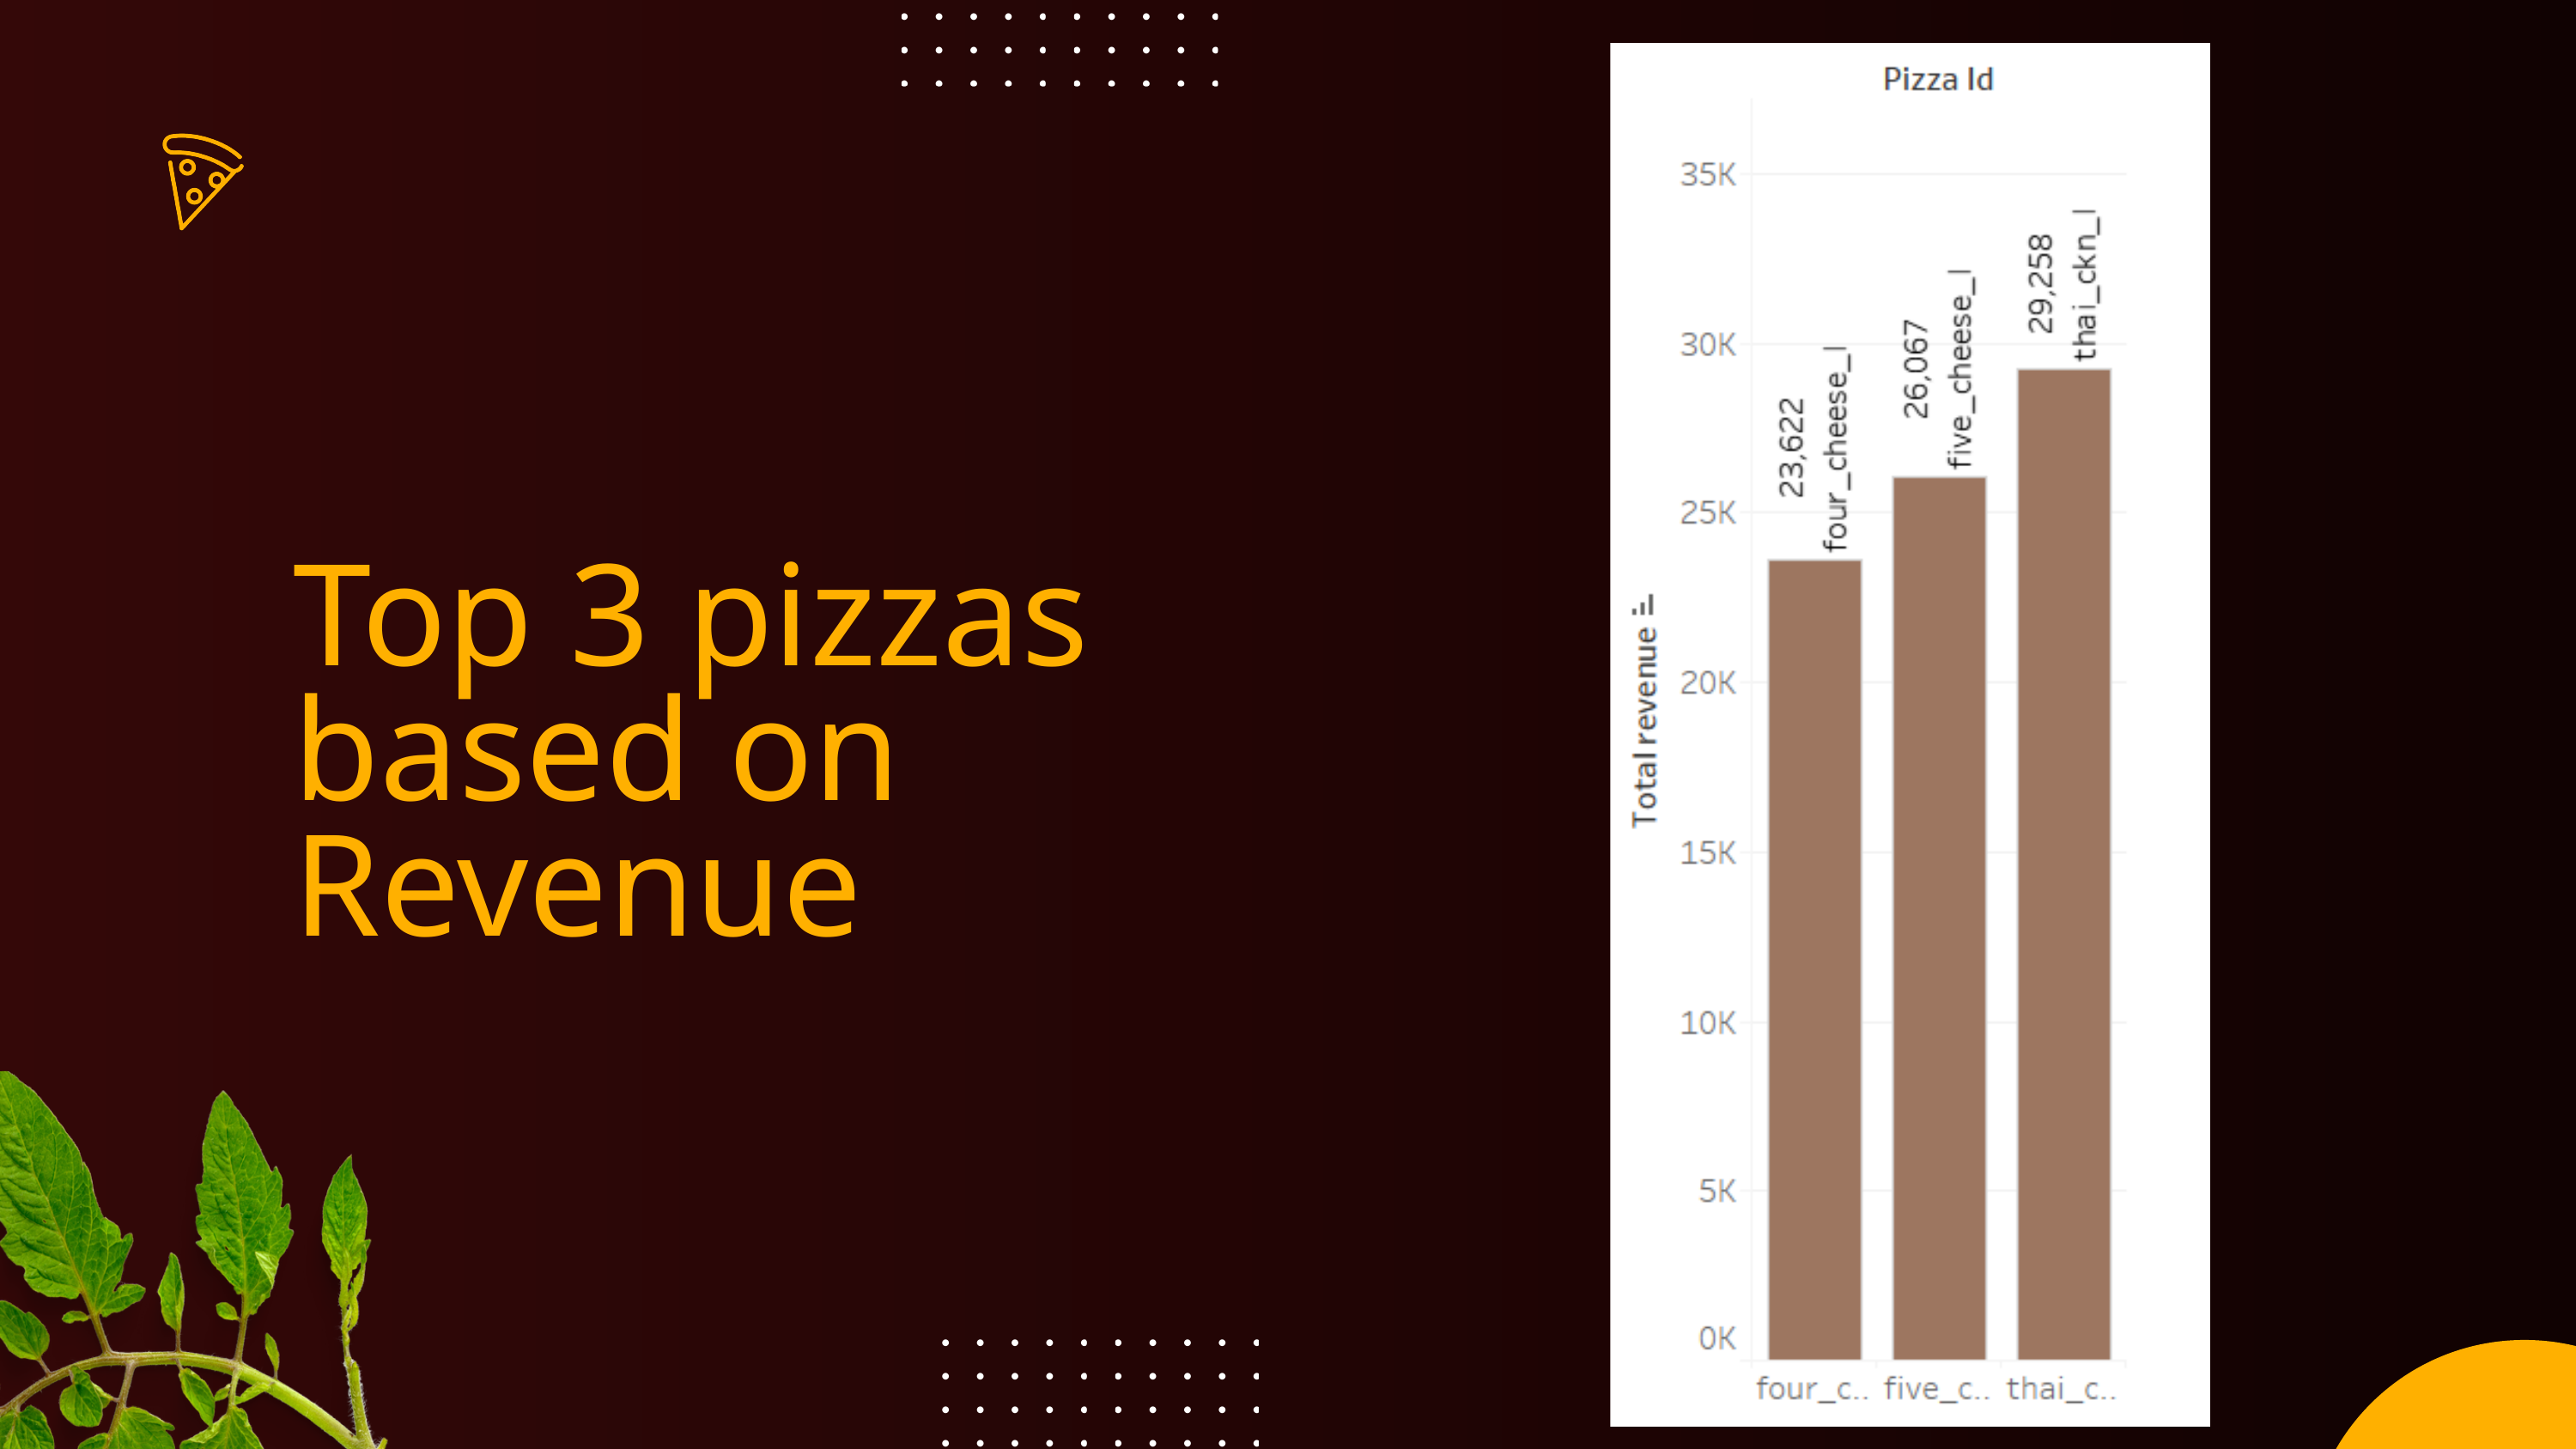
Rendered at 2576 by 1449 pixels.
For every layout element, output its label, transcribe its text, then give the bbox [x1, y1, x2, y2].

text_box [942, 1339, 1259, 1449]
text_box Top 3 pizzas based on Revenue [293, 558, 1465, 1100]
text_box [901, 0, 1218, 87]
text_box [0, 1063, 398, 1449]
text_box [2306, 1339, 2576, 1449]
text_box [1610, 43, 2210, 1427]
text_box [162, 132, 245, 231]
